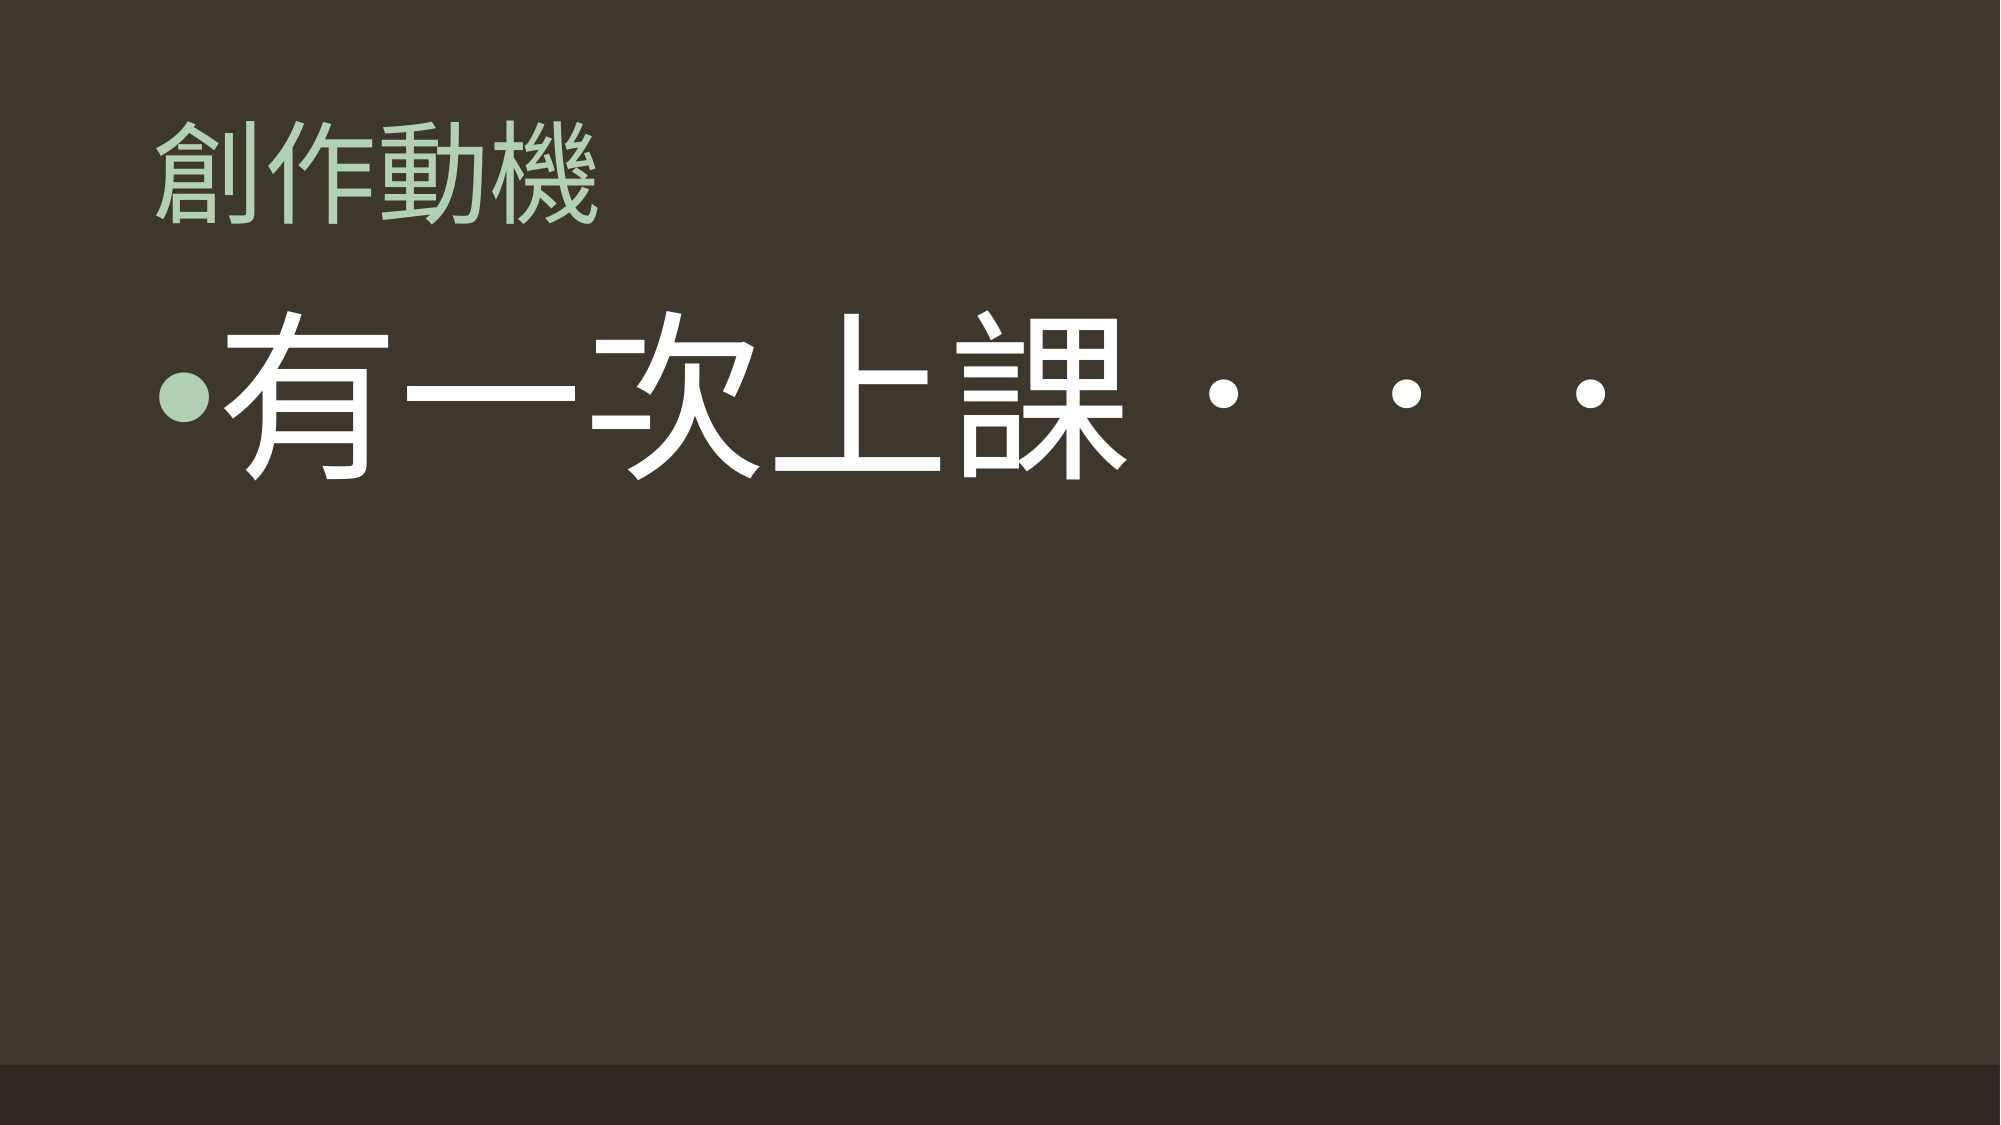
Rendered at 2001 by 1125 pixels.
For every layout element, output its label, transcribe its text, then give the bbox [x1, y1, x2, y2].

title 創作動機 [137, 59, 1863, 248]
list 有一次上課．．． [137, 299, 1863, 1014]
